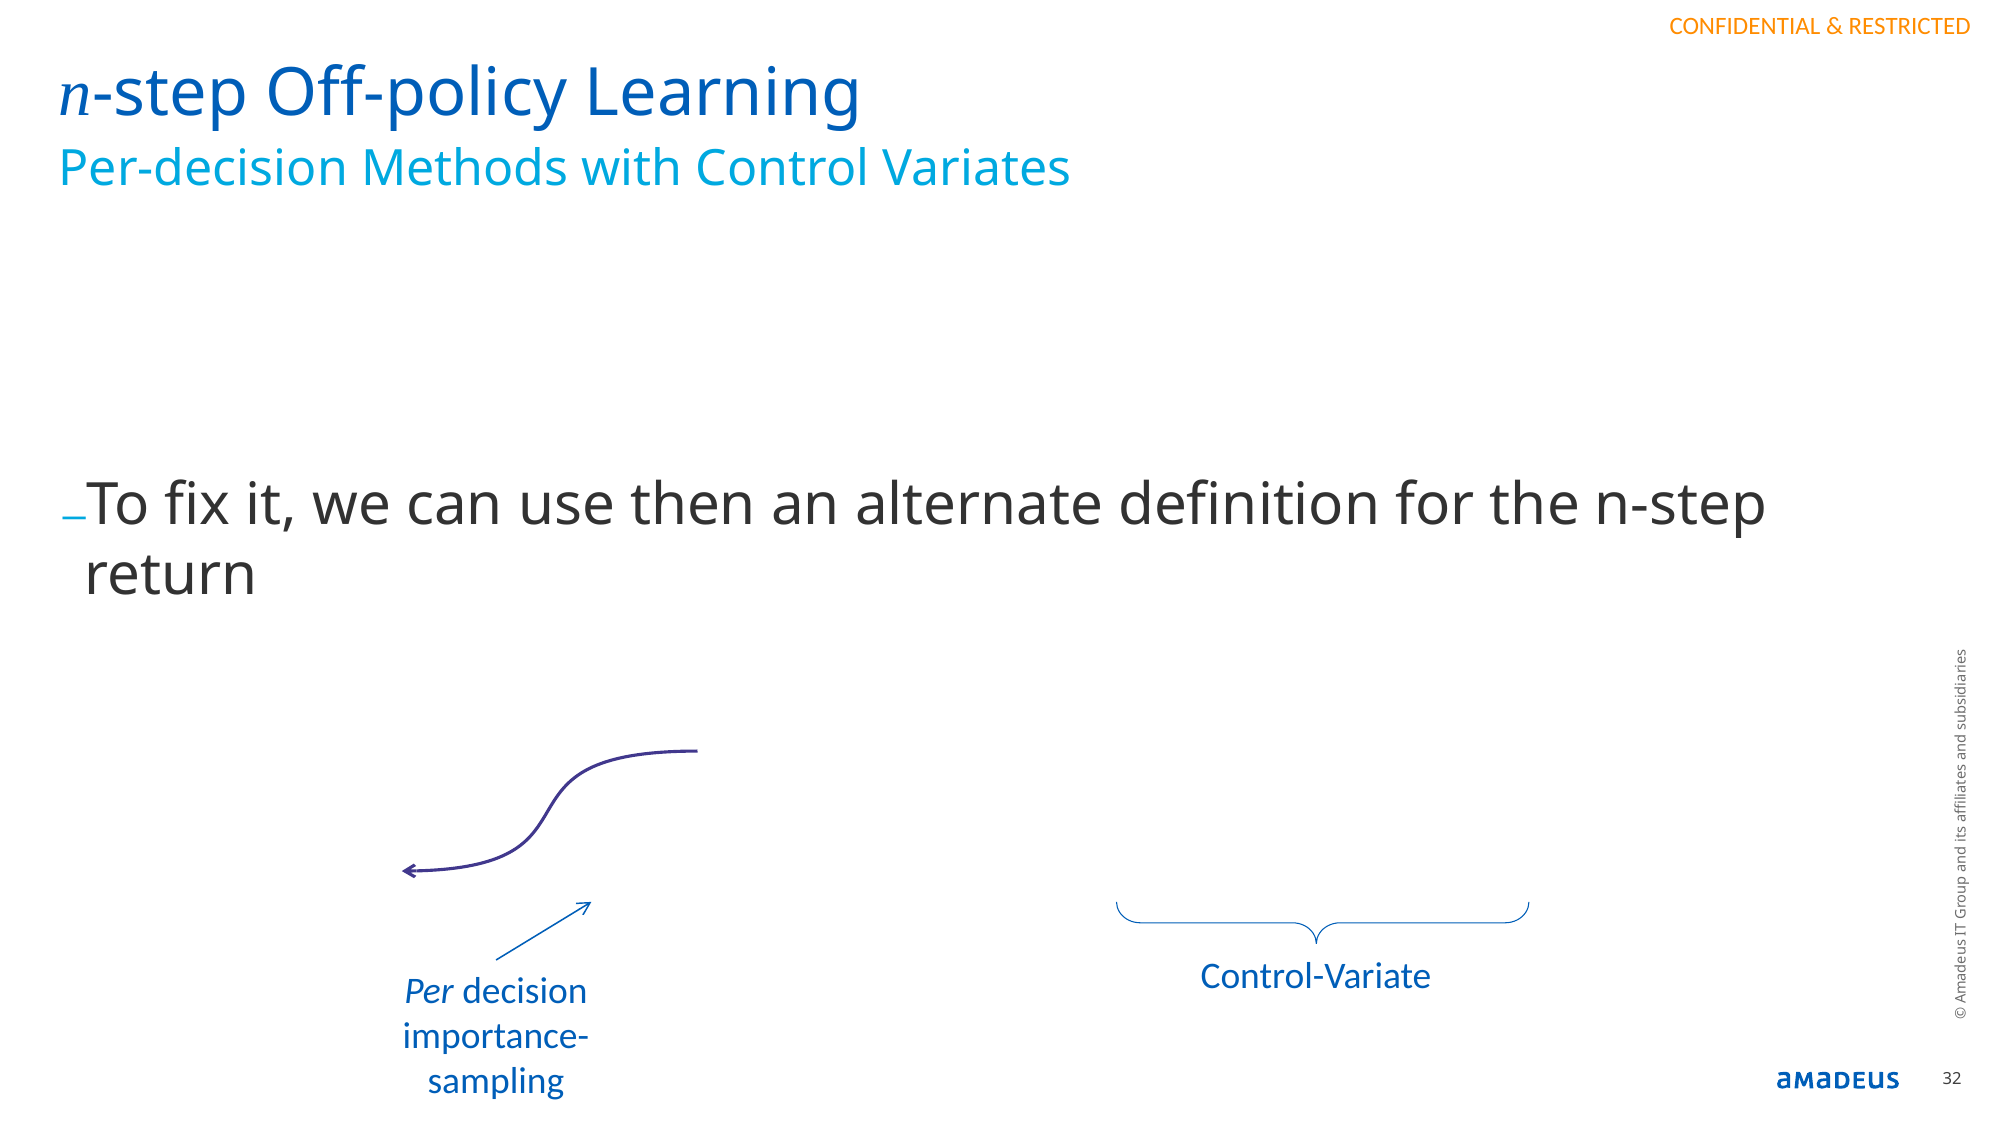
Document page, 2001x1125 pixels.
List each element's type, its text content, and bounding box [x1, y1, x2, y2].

text_box [1115, 901, 1530, 943]
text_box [496, 901, 592, 960]
text_box Per decision importance-sampling [339, 959, 653, 1109]
title n-step Off-policy Learning [43, 48, 1890, 128]
footer © Amadeus IT Group and its affiliates and subsidiaries [1941, 528, 1979, 1035]
list Per-decision Methods with Control Variates [43, 127, 1886, 205]
slide_number 32 [1931, 1069, 1973, 1090]
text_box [401, 750, 698, 871]
text_box Control-Variate [1173, 943, 1459, 1004]
